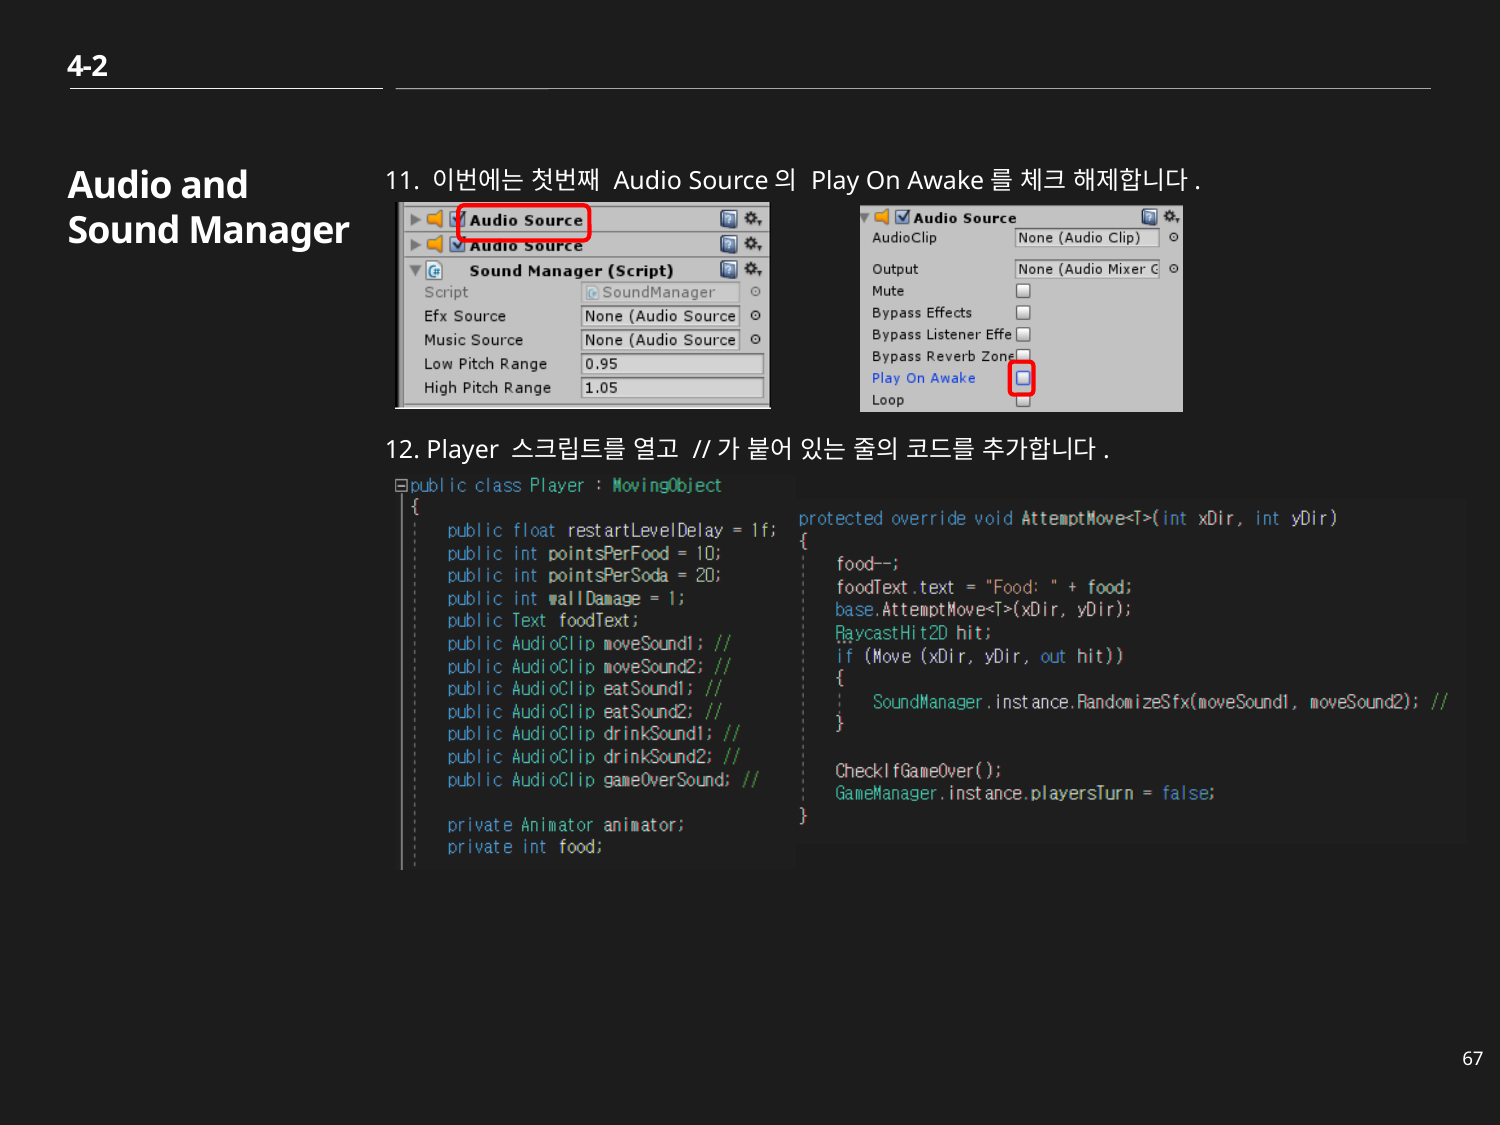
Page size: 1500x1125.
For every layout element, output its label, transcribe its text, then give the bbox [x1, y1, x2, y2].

picture [395, 202, 771, 410]
title Audio and Sound Manager [52, 153, 384, 395]
picture [395, 474, 1468, 870]
text_box 67 [1377, 1039, 1499, 1080]
text_box 11. 이번에는 첫번째 Audio Source의 Play On Awake를 체크 해제합니다. 12. Player 스크립트를 열고 //가 붙어 있는 줄의 코드를 추가합니다. [370, 157, 1216, 472]
text_box 4-2 [52, 39, 123, 90]
picture [860, 204, 1184, 412]
